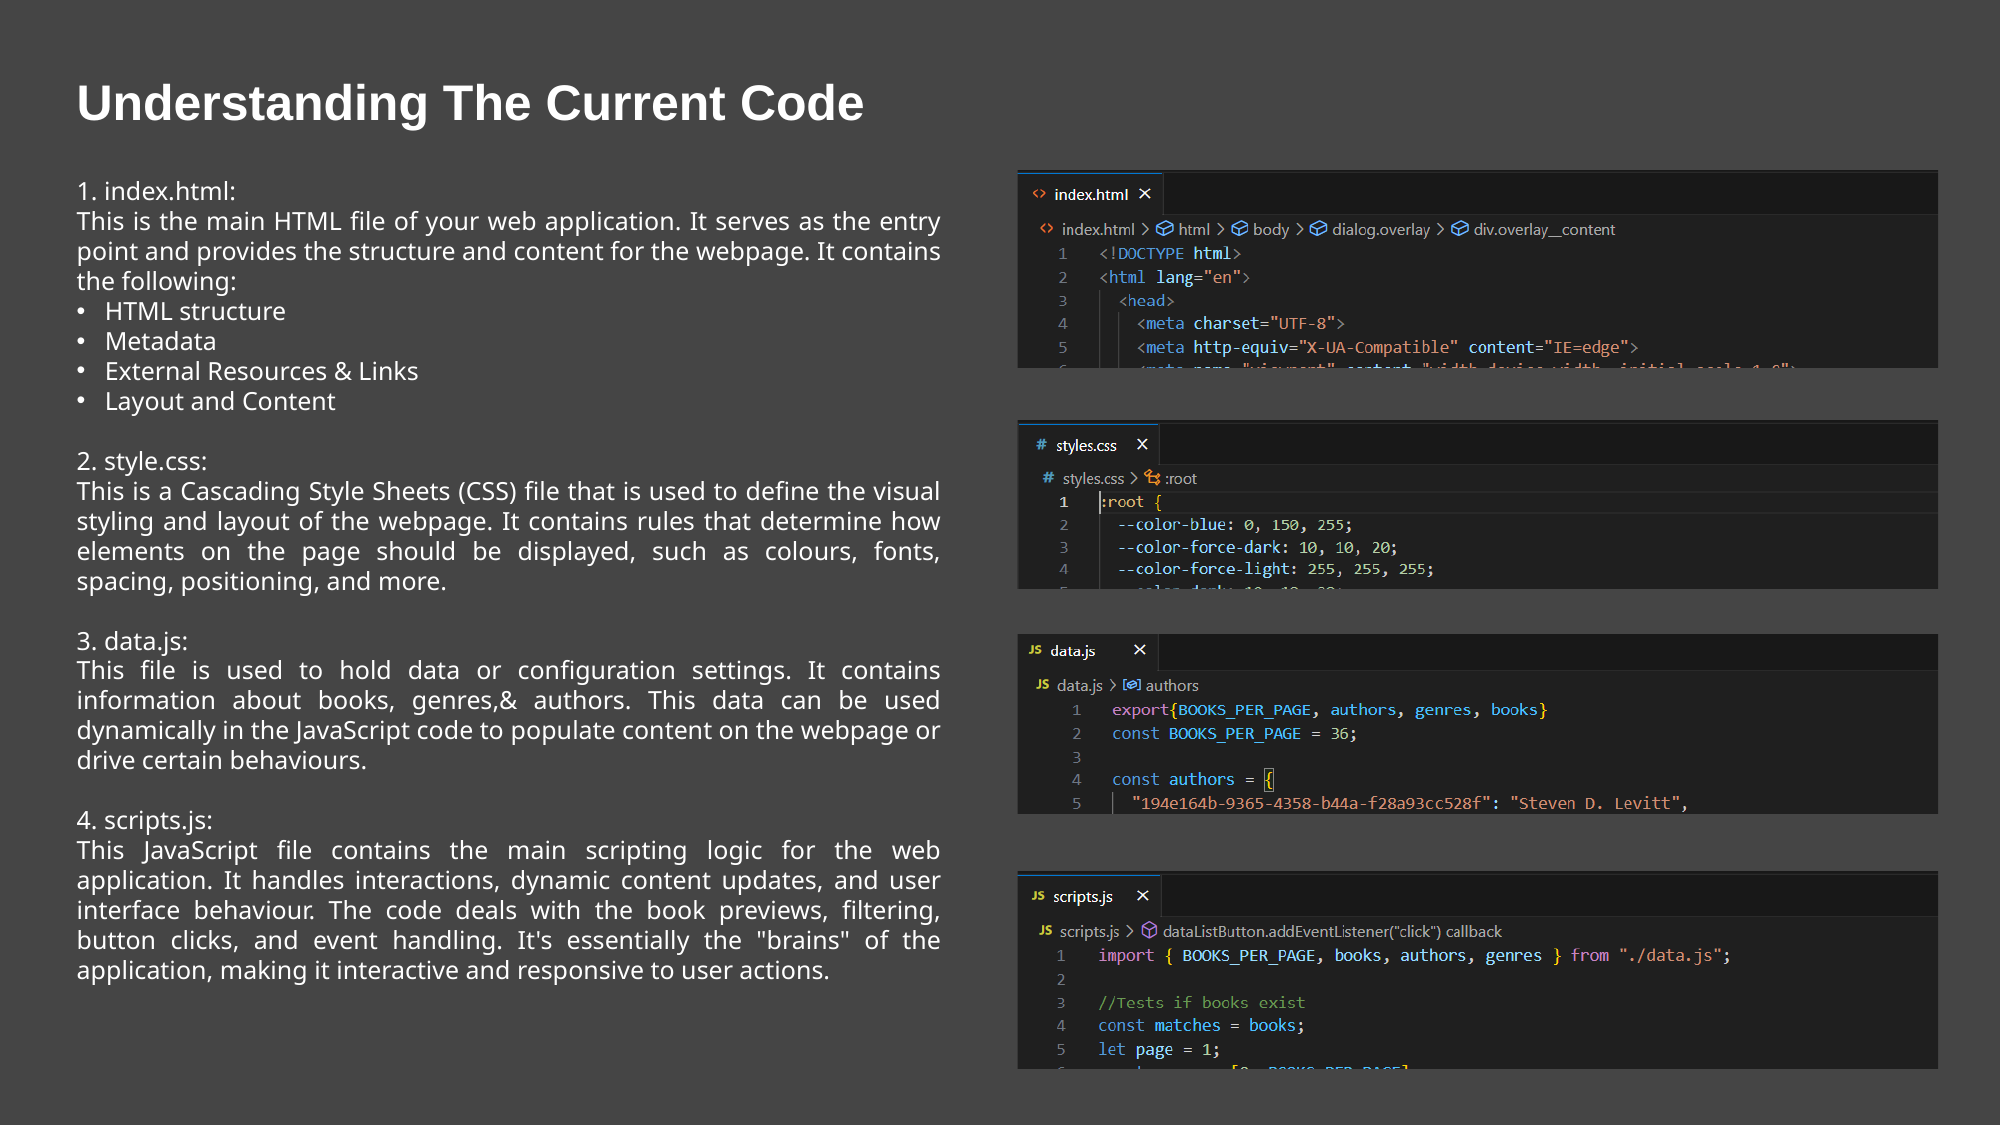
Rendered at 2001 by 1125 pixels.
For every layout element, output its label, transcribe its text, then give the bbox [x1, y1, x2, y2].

picture [1017, 420, 1939, 589]
picture [1017, 634, 1939, 814]
picture [1017, 871, 1939, 1069]
text_box Understanding The Current Code 1. index.html: This is the main HTML file of your web application. It serves as the entry point and provides the structure and content for the webpage. It contains the following: HTML structure Metadata External Resources & Links Layout and Content 2. style.css: This is a Cascading Style Sheets (CSS) file that is used to define the visual styling and layout of the webpage. It contains rules that determine how elements on the page should be displayed, such as colours, fonts, spacing, positioning, and more. 3. data.js: This file is used to hold data or configuration settings. It contains information about books, genres,& authors. This data can be used dynamically in the JavaScript code to populate content on the webpage or drive certain behaviours. 4. scripts.js: This JavaScript file contains the main scripting logic for the web application. It handles interactions, dynamic content updates, and user interface behaviour. The code deals with the book previews, filtering, button clicks, and event handling. It's essentially the "brains" of the application, making it interactive and responsive to user actions. [61, 63, 958, 1125]
picture [1017, 170, 1939, 368]
